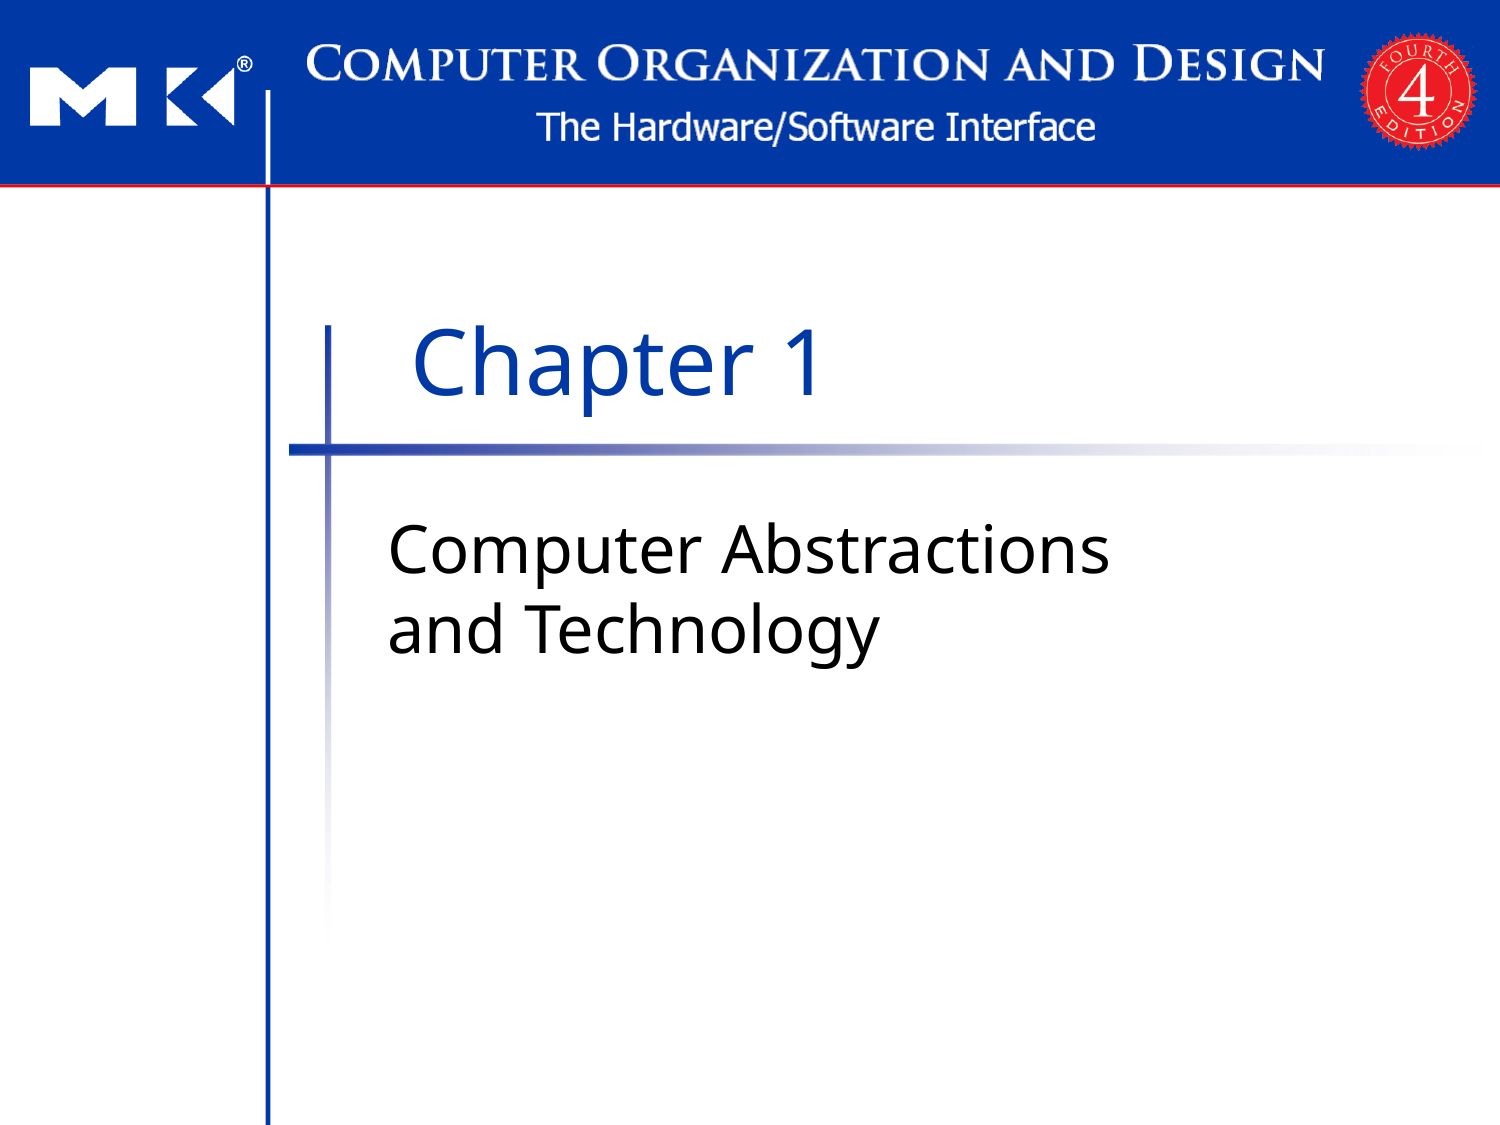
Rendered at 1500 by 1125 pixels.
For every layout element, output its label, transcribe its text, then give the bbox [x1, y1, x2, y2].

picture [289, 325, 1500, 952]
text_box Chapter 1 [408, 302, 902, 415]
picture [289, 18, 1344, 159]
text_box Computer Abstractions and Technology [385, 504, 1235, 667]
picture [29, 55, 253, 126]
picture [1358, 30, 1478, 151]
